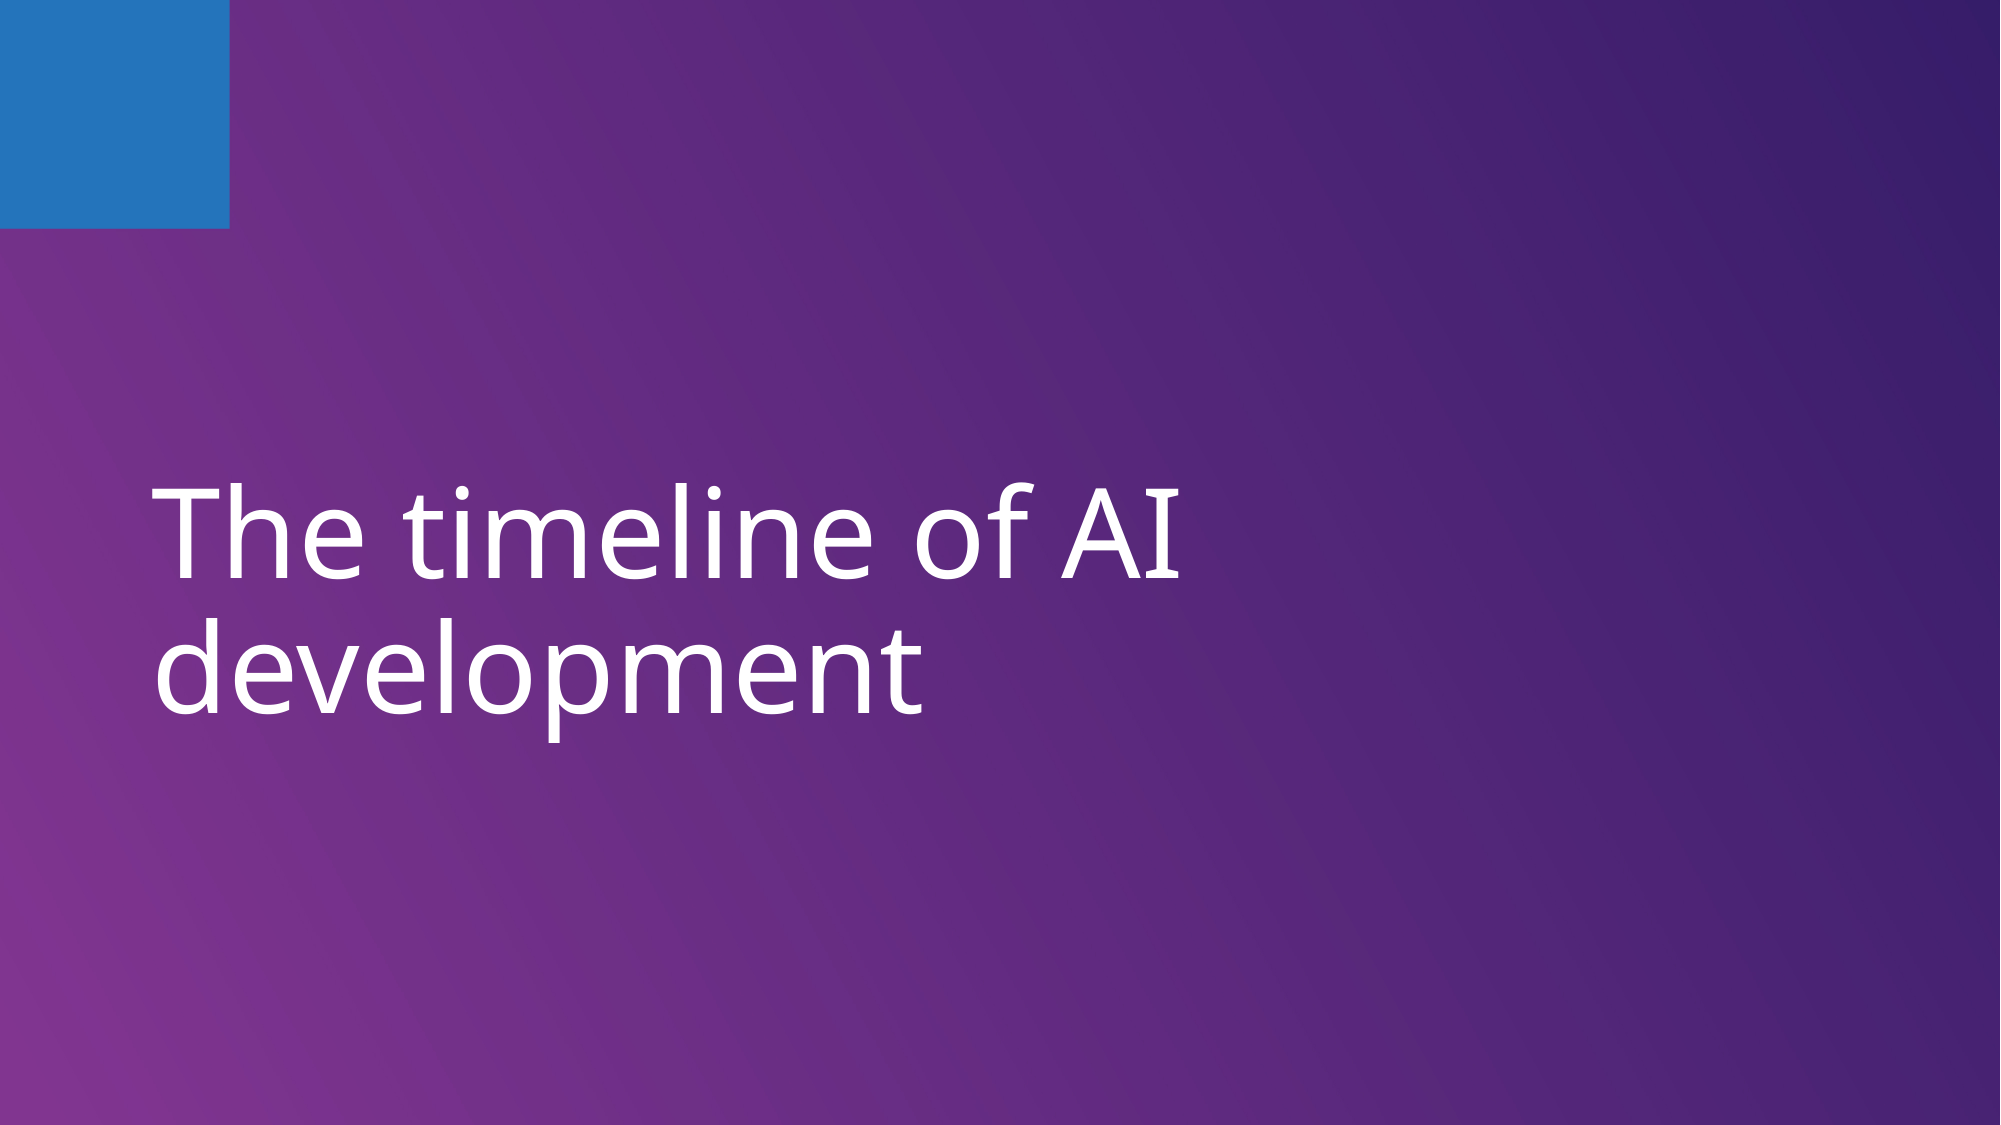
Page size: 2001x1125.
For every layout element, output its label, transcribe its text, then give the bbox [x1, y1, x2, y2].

picture [0, 0, 2000, 1125]
title The timeline of AI development [136, 280, 1862, 749]
